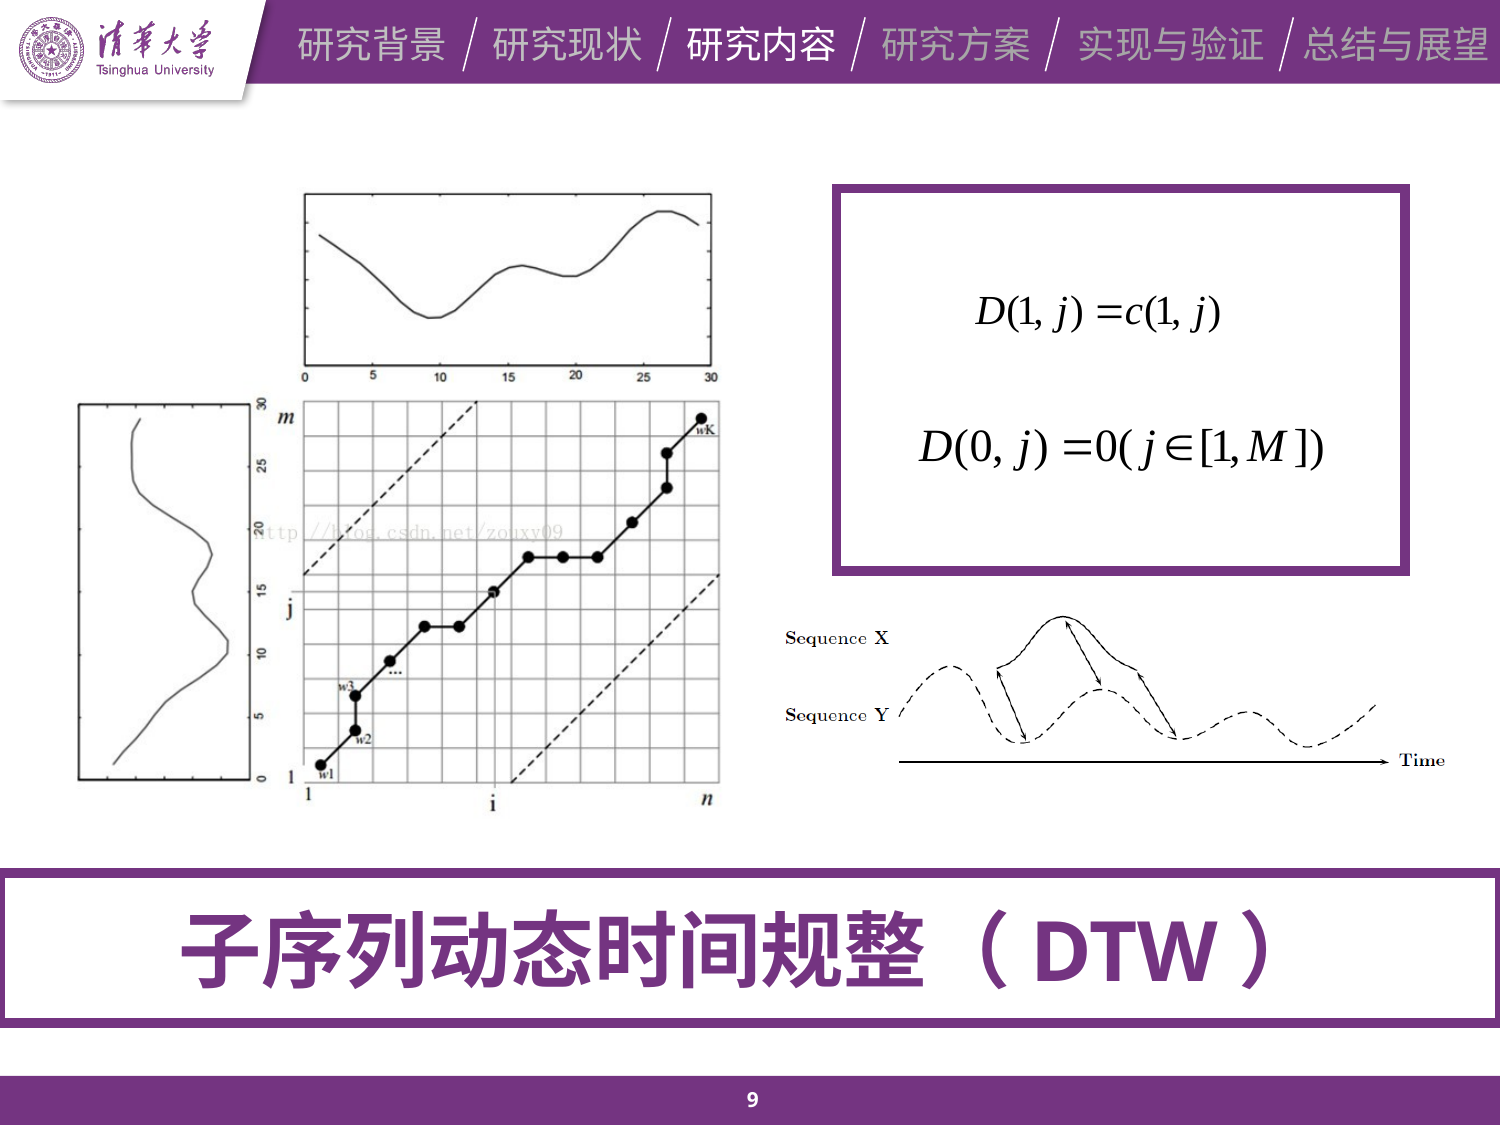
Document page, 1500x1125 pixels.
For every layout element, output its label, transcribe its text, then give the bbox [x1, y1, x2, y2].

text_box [967, 286, 1229, 342]
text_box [1045, 17, 1060, 72]
text_box 总结与展望 [1287, 13, 1500, 74]
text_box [1279, 17, 1294, 72]
text_box 研究内容 [671, 13, 852, 74]
text_box 子序列动态时间规整（DTW） [0, 873, 1500, 1024]
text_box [851, 17, 866, 72]
text_box 研究现状 [477, 13, 658, 74]
picture [19, 17, 214, 83]
text_box 研究背景 [282, 13, 462, 74]
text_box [462, 17, 478, 72]
text_box [836, 188, 1405, 571]
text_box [910, 418, 1331, 481]
picture [64, 173, 1479, 820]
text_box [656, 17, 672, 72]
text_box 实现与验证 [1063, 13, 1281, 74]
text_box 研究方案 [866, 13, 1046, 74]
